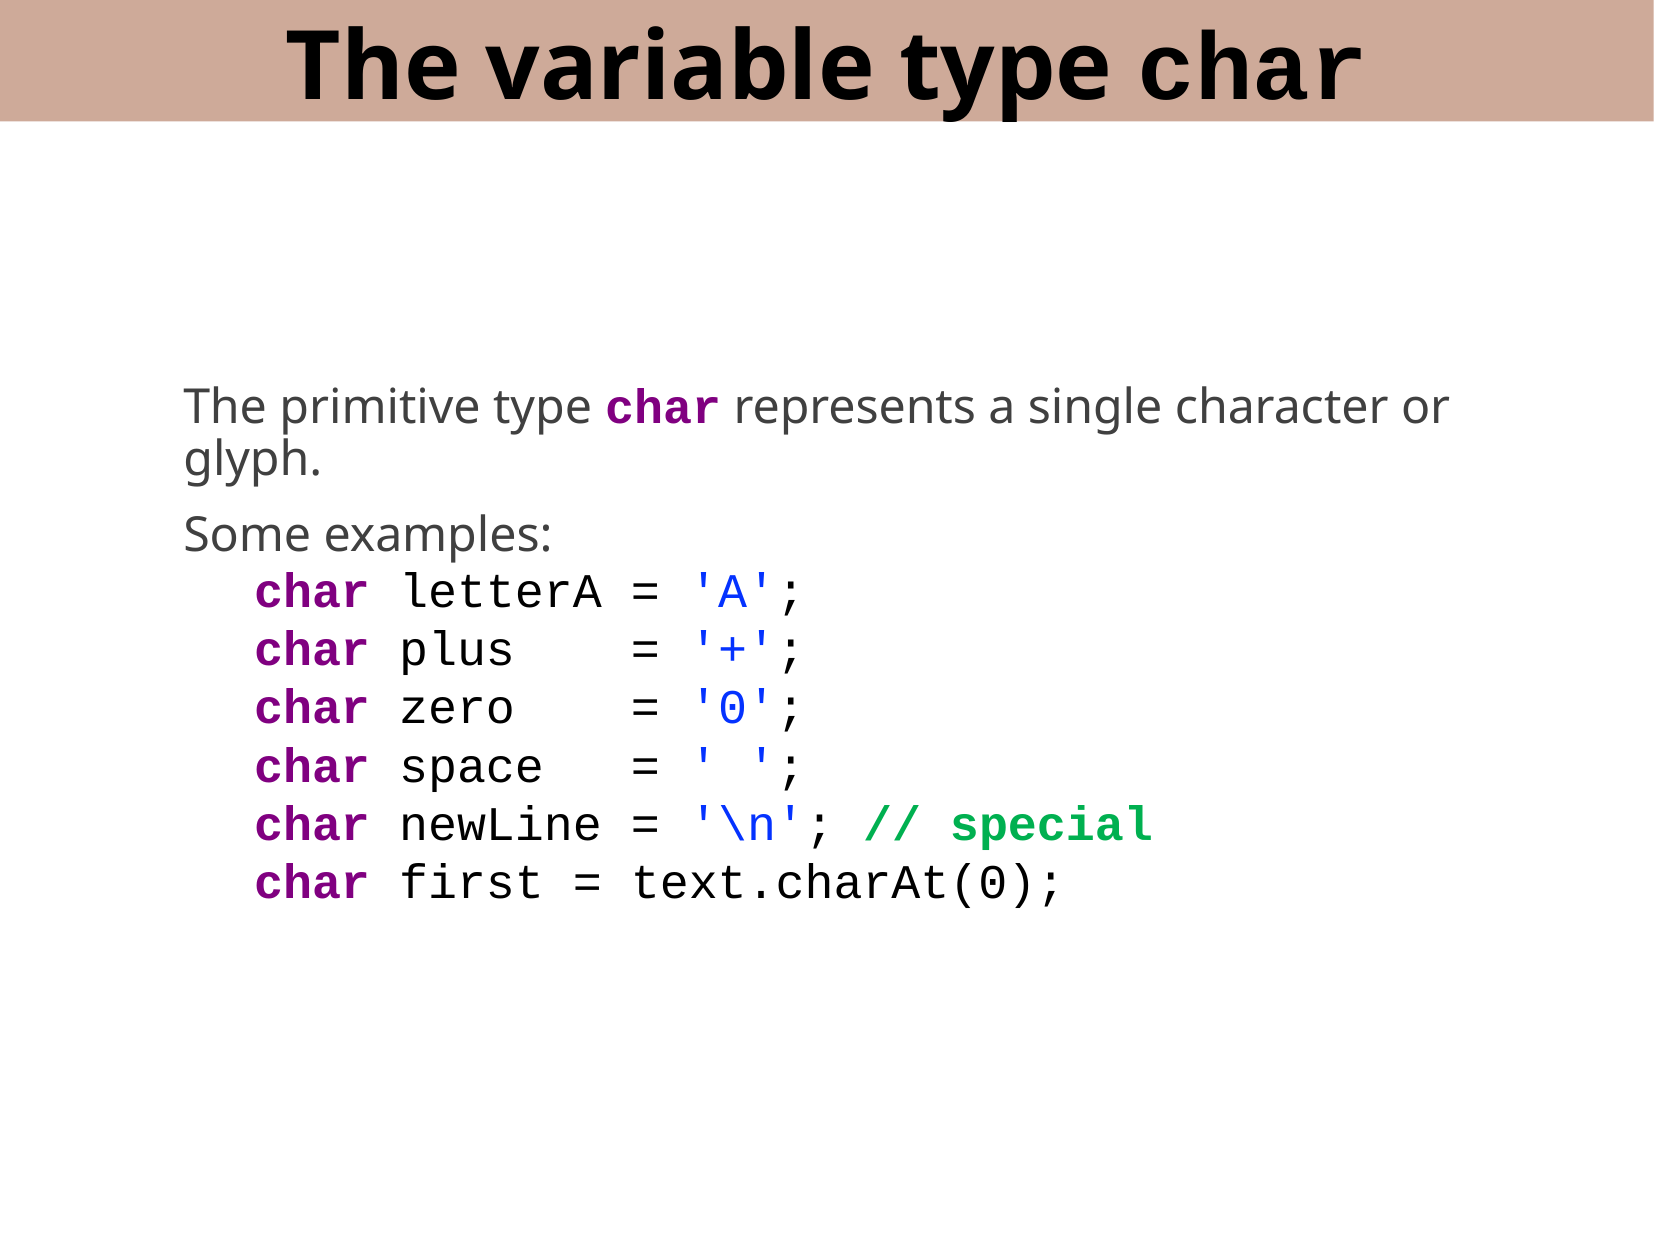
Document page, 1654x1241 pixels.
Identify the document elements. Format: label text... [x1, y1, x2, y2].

text_box The variable type char [0, 0, 1654, 122]
list The primitive type char represents a single character or glyph. Some examples: char letterA = 'A'; char plus = '+'; char zero = '0'; char space = ' '; char newLine = '\n'; // special char first = text.charAt(0); [165, 373, 1515, 1052]
